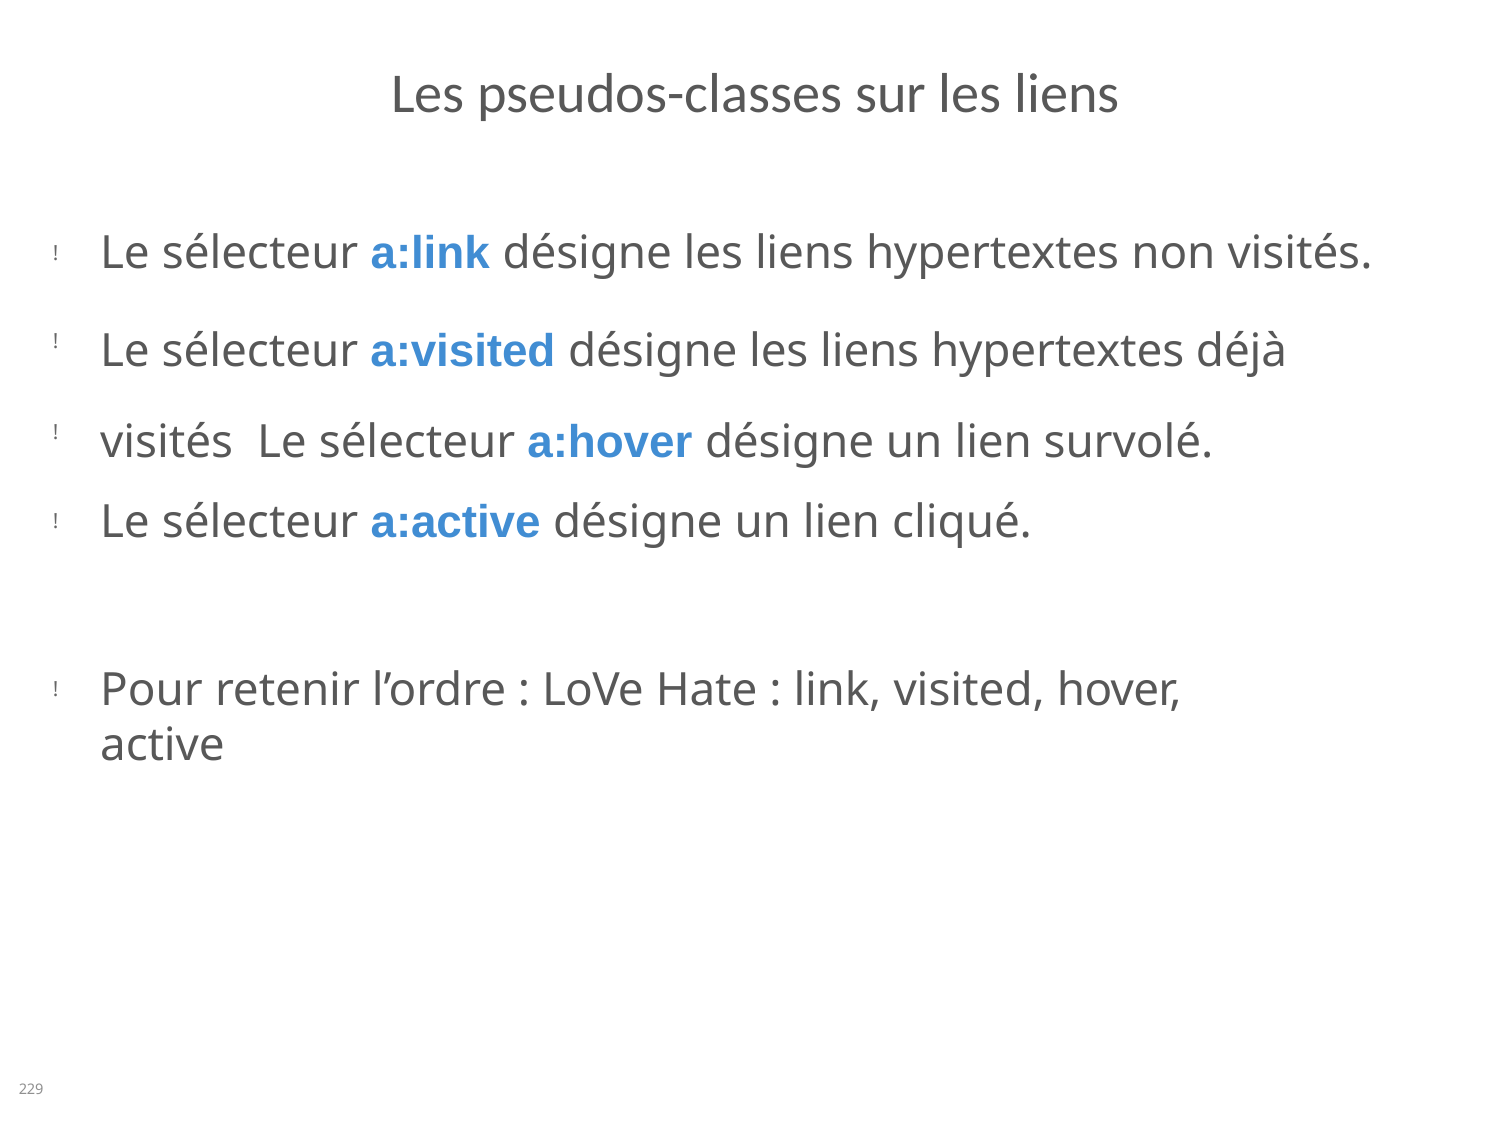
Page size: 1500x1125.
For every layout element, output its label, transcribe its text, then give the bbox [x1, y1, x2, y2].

text_box 229 [16, 1079, 46, 1098]
text_box Le sélecteur a:link désigne les liens hypertextes non visités. Le sélecteur a:visited désigne les liens hypertextes déjà visités Le sélecteur a:hover désigne un lien survolé. Le sélecteur a:active désigne un lien cliqué. [98, 221, 1379, 548]
text_box ! [51, 505, 68, 533]
text_box ! [51, 416, 68, 444]
text_box ! [51, 236, 68, 265]
text_box ! [51, 673, 68, 701]
text_box ! [51, 325, 68, 353]
text_box Pour retenir l’ordre : LoVe Hate : link, visited, hover, active [98, 657, 1268, 770]
title Les pseudos-classes sur les liens [295, 0, 1214, 184]
